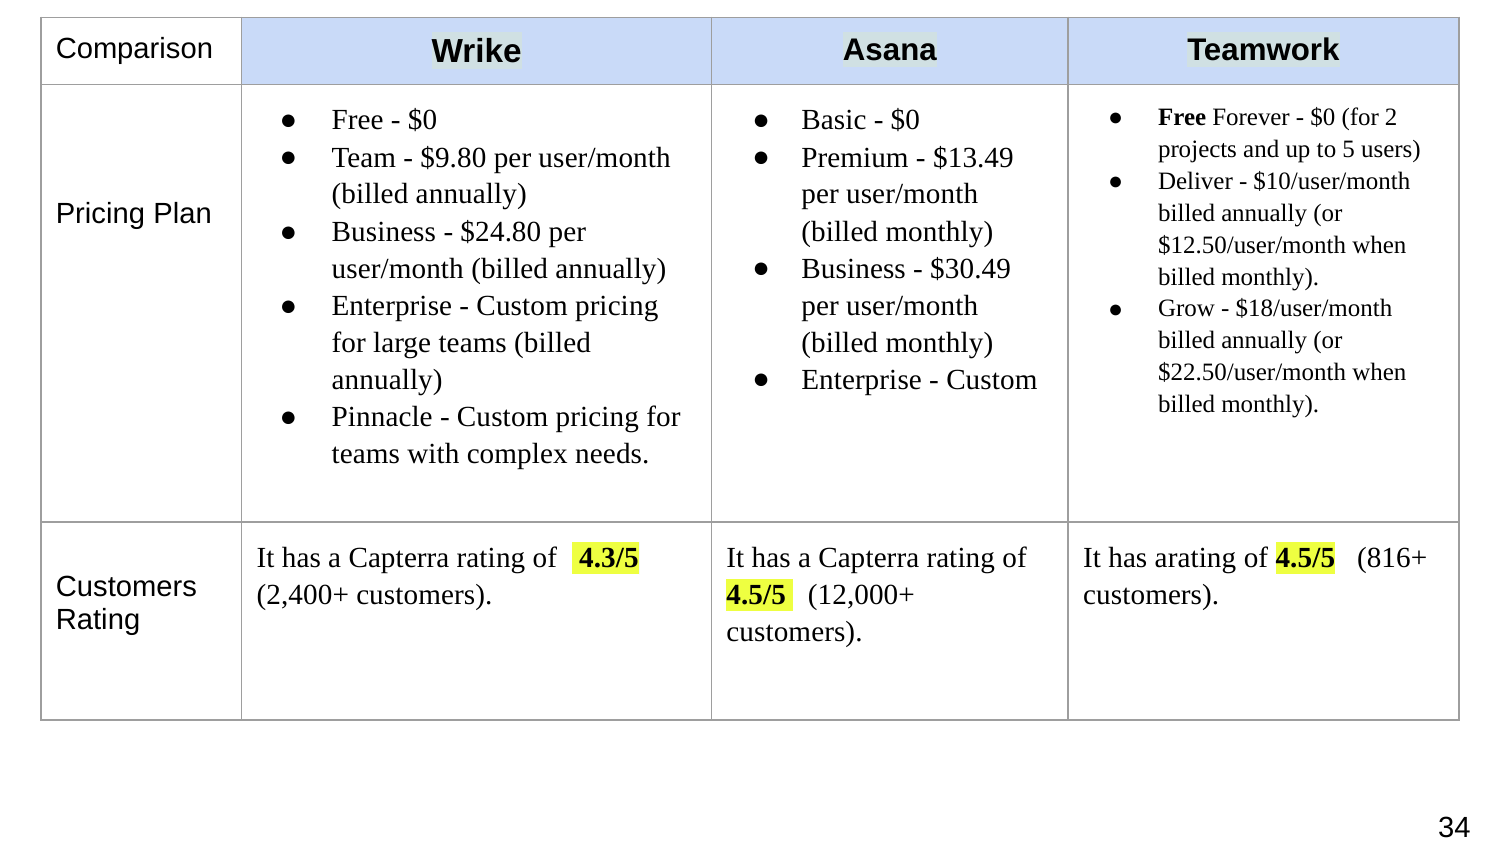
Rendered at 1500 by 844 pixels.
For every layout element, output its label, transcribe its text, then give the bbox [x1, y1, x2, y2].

table_cell Free - $0 Team - $9.80 per user/month (billed annually) Business - $24.80 per user/month (billed annually) Enterprise - Custom pricing for large teams (billed annually) Pinnacle - Custom pricing for teams with complex needs. [242, 85, 711, 521]
table_header Asana [712, 18, 1067, 84]
table_header Teamwork [1069, 18, 1458, 84]
table_cell Customers Rating [42, 523, 241, 719]
table_cell It has arating of 4.5/5 (816+ customers). [1069, 523, 1458, 719]
table_header Wrike [242, 18, 711, 84]
table_cell Basic - $0 Premium - $13.49 per user/month (billed monthly) Business - $30.49 per user/month (billed monthly) Enterprise - Custom [712, 85, 1067, 521]
table_cell It has a Capterra rating of 4.3/5 (2,400+ customers). [242, 523, 711, 719]
text_box 34 [1423, 793, 1500, 844]
table_header Comparison [42, 18, 241, 84]
table_cell Free Forever - $0 (for 2 projects and up to 5 users) Deliver - $10/user/month billed annually (or $12.50/user/month when billed monthly). Grow - $18/user/month billed annually (or $22.50/user/month when billed monthly). [1069, 85, 1458, 521]
table_cell It has a Capterra rating of 4.5/5 (12,000+ customers). [712, 523, 1067, 719]
table_cell Pricing Plan [42, 85, 241, 521]
